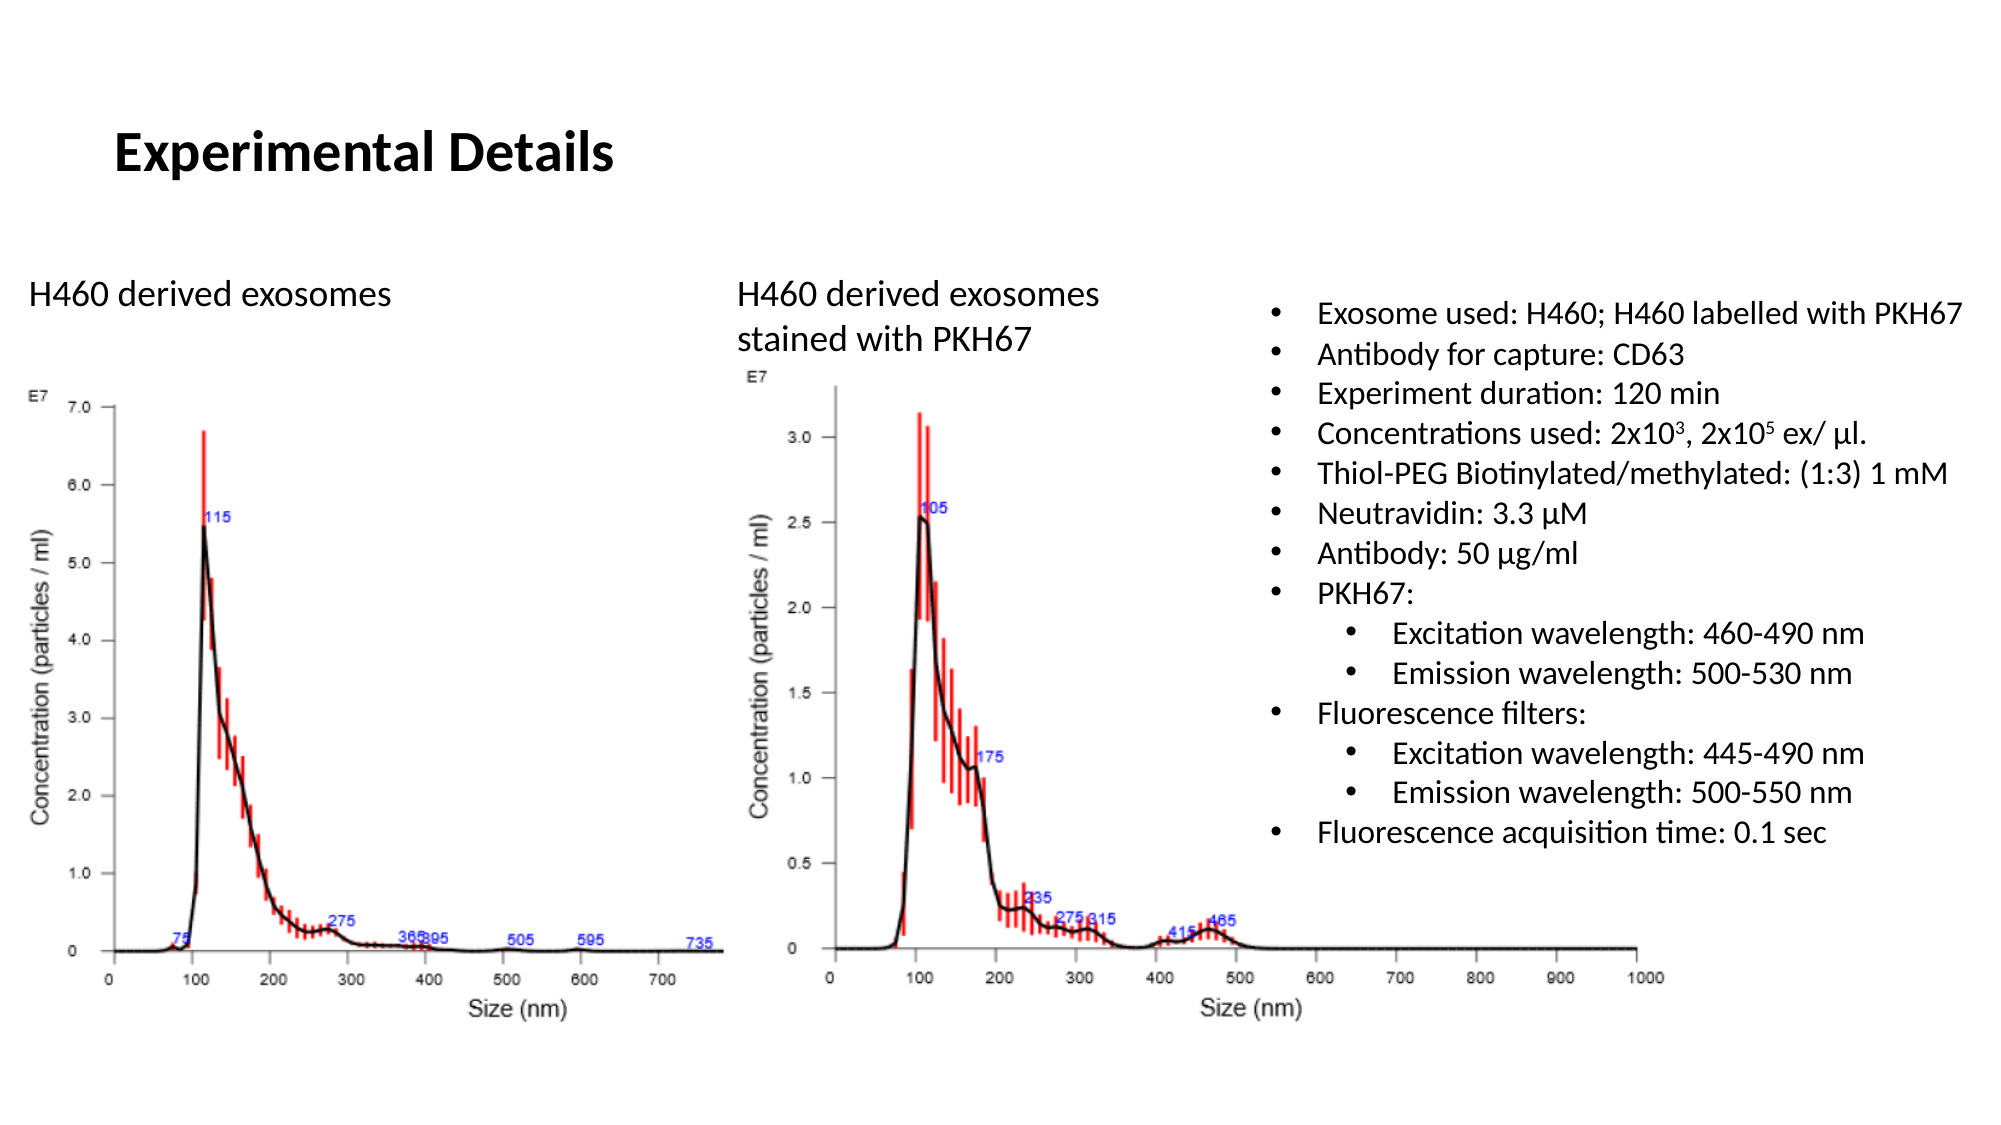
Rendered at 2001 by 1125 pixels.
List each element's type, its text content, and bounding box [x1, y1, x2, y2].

picture [14, 343, 1696, 1033]
title Experimental Details [99, 110, 1725, 196]
text_box Exosome used: H460; H460 labelled with PKH67 Antibody for capture: CD63 Experiment duration: 120 min Concentrations used: 2x103, 2x105 ex/ µl. Thiol-PEG Biotinylated/methylated: (1:3) 1 mM Neutravidin: 3.3 µM Antibody: 50 µg/ml PKH67: Excitation wavelength: 460-490 nm Emission wavelength: 500-530 nm Fluorescence filters: Excitation wavelength: 445-490 nm Emission wavelength: 500-550 nm Fluorescence acquisition time: 0.1 sec [1255, 284, 2000, 858]
text_box H460 derived exosomes stained with PKH67 [722, 261, 1210, 366]
text_box H460 derived exosomes [14, 261, 426, 321]
